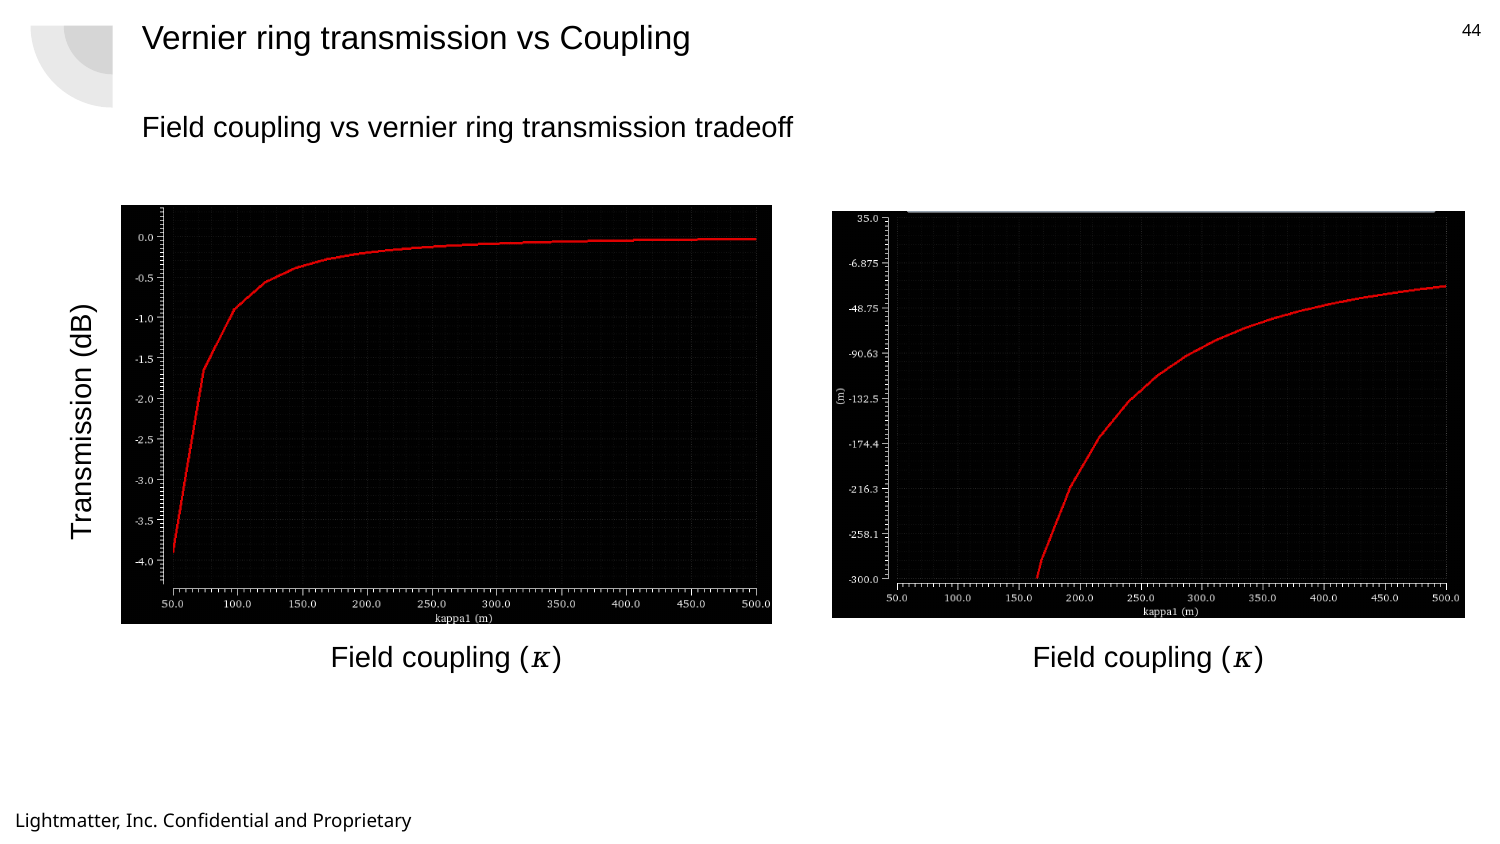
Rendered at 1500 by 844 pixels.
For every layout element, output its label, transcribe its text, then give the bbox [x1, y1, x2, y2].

picture [832, 211, 1465, 618]
text_box Field coupling (𝜅) [216, 632, 677, 689]
picture [121, 205, 772, 624]
text_box Transmission (dB) [46, 192, 112, 652]
list Field coupling vs vernier ring transmission tradeoff [126, 93, 1368, 193]
title Vernier ring transmission vs Coupling [126, 0, 1281, 73]
text_box Field coupling (𝜅) [918, 627, 1378, 689]
